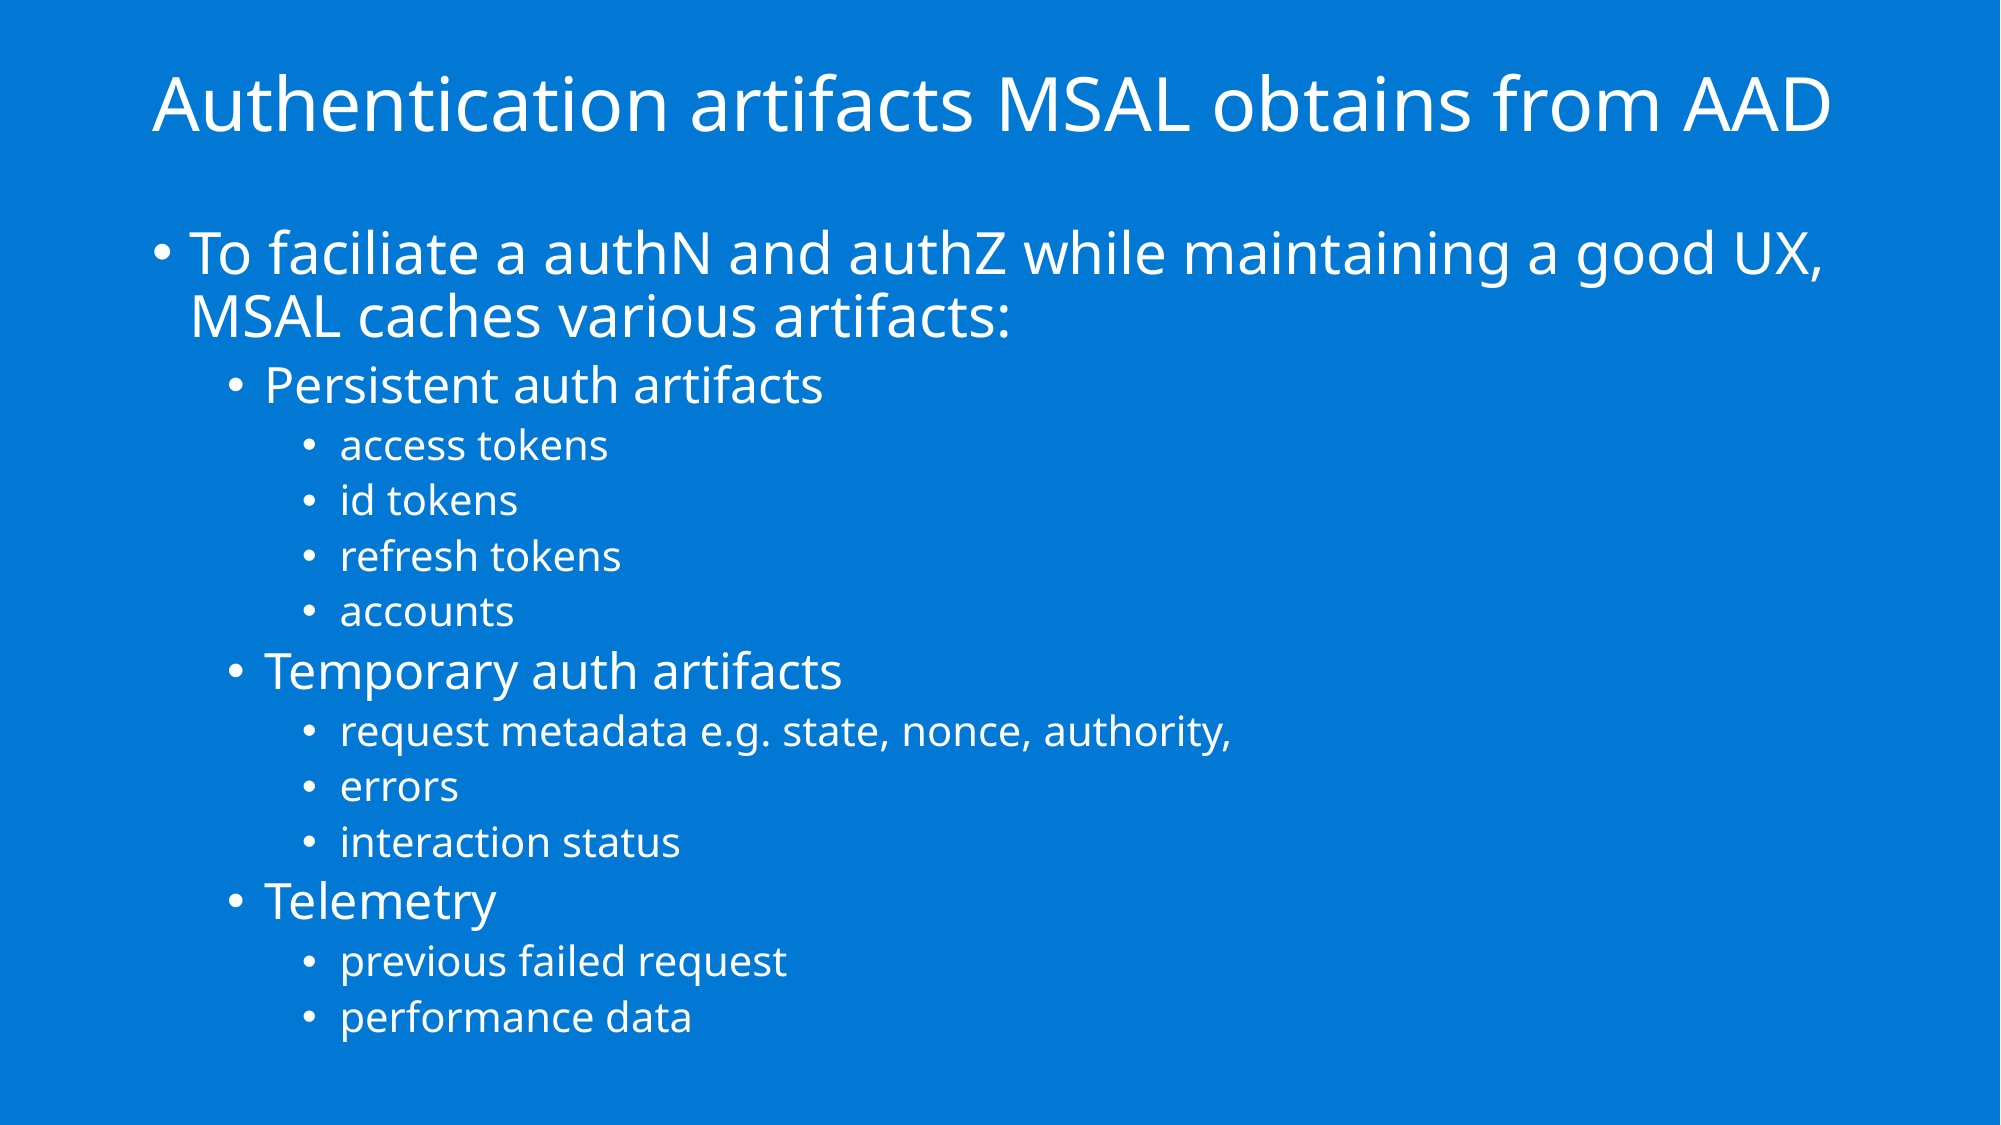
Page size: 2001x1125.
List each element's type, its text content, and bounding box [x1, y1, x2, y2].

text_box To faciliate a authN and authZ while maintaining a good UX, MSAL caches various artifacts: Persistent auth artifacts access tokens id tokens refresh tokens accounts Temporary auth artifacts request metadata e.g. state, nonce, authority, errors interaction status Telemetry previous failed request performance data [137, 216, 1863, 1065]
text_box Authentication artifacts MSAL obtains from AAD [137, 59, 1863, 195]
